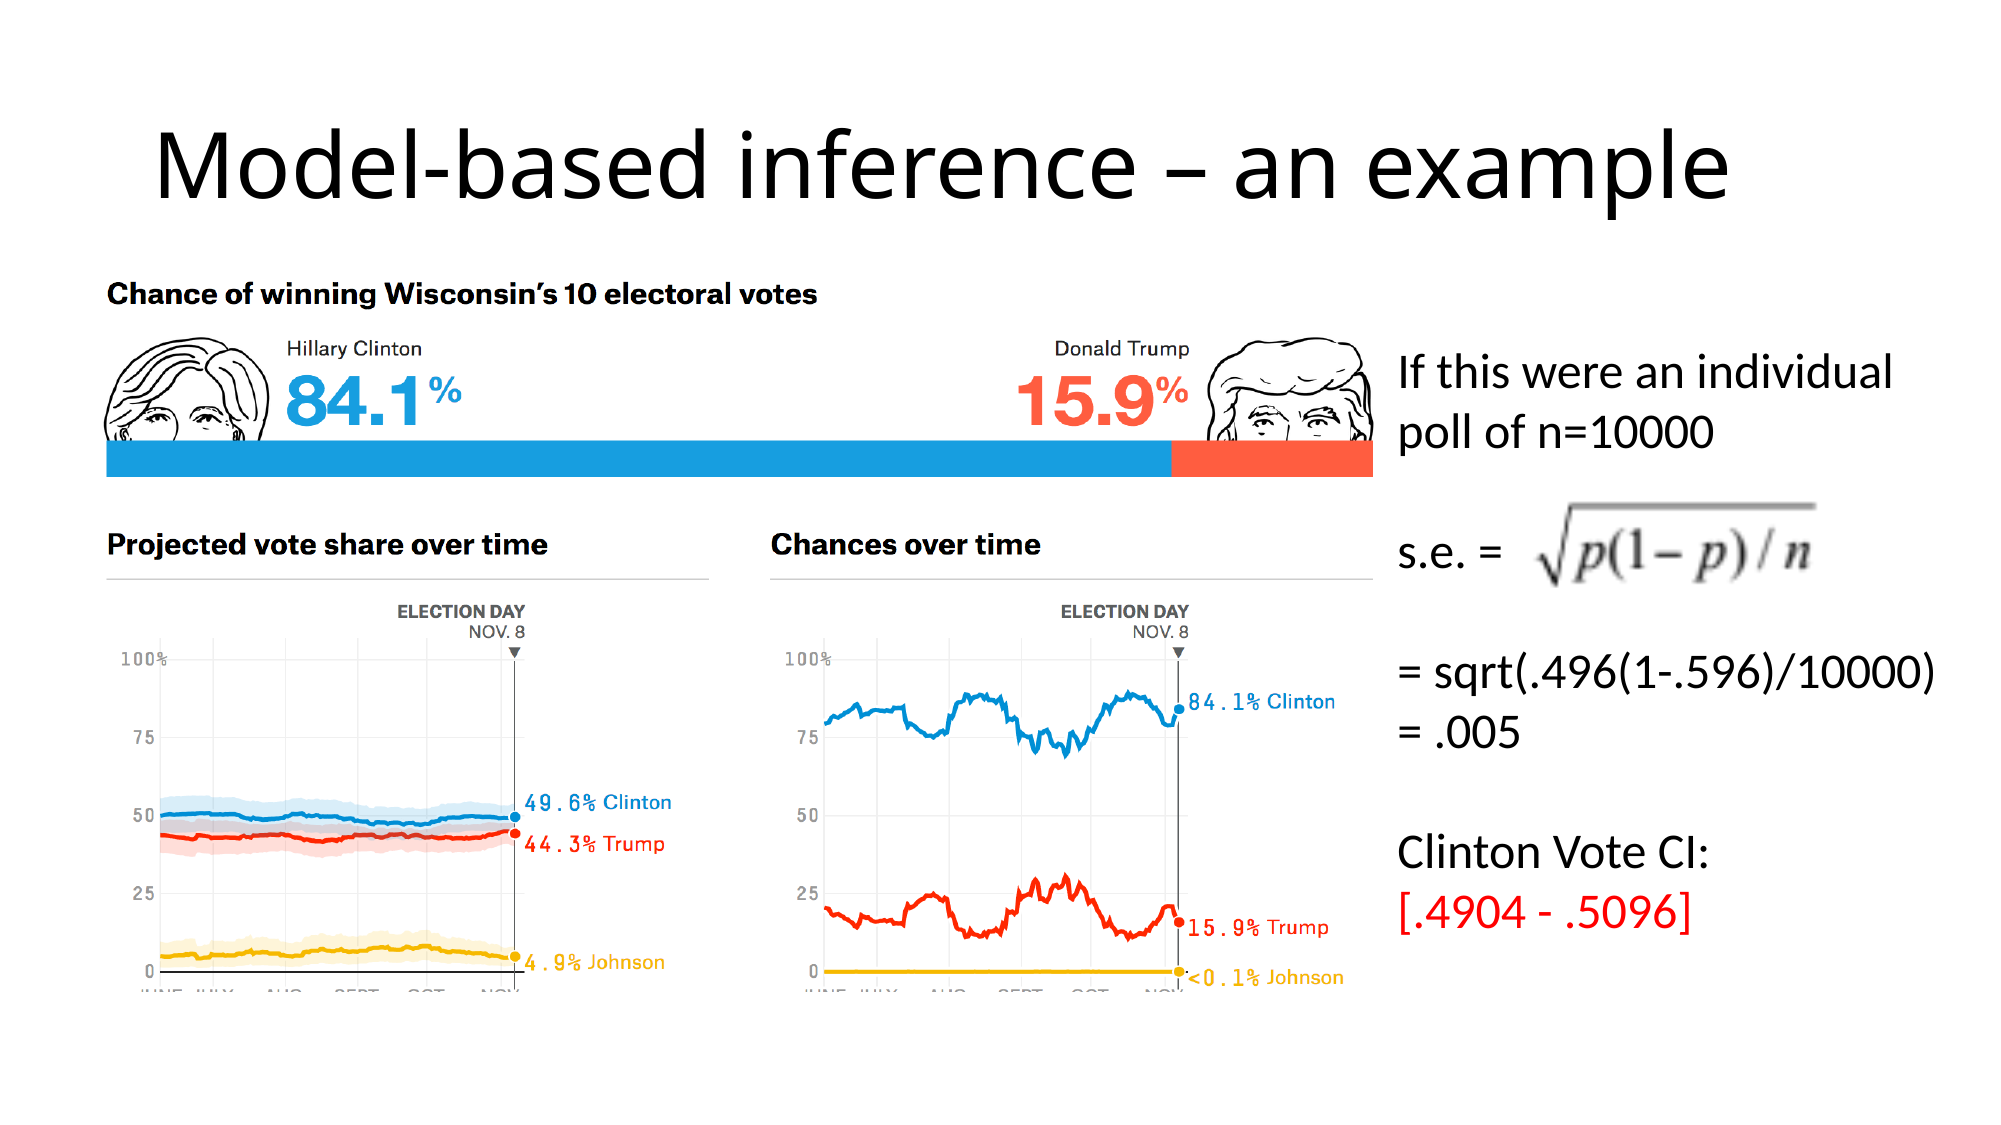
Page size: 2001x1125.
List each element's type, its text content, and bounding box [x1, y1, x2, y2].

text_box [1528, 493, 1821, 592]
title Model-based inference – an example [137, 59, 1863, 278]
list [0, 277, 1725, 992]
text_box If this were an individual poll of n=10000 s.e. = = sqrt(.496(1-.596)/10000) = .005 Clinton Vote CI: [.4904 - .5096] [1382, 331, 1978, 1067]
